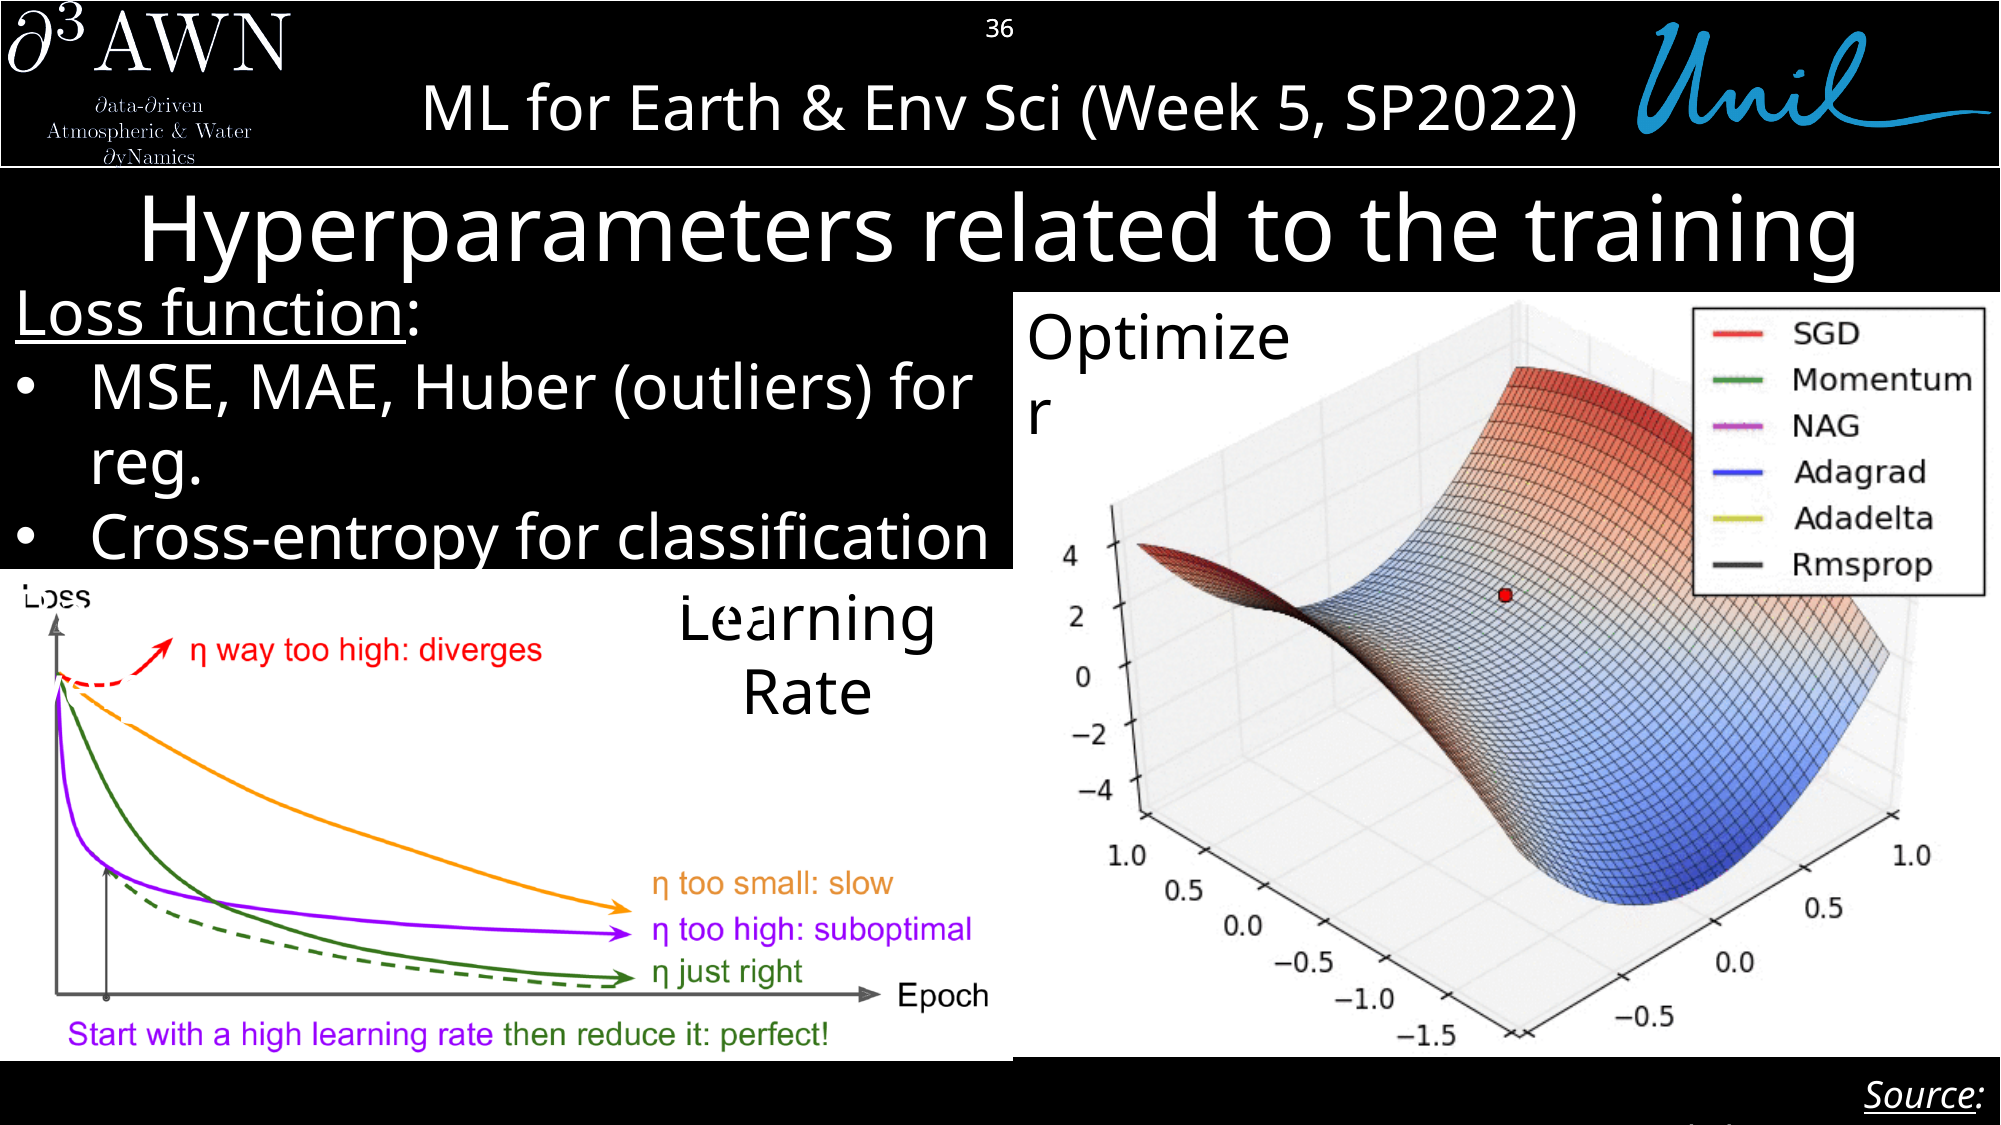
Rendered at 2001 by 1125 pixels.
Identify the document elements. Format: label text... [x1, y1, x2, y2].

text_box Source: towardsdatascience.com [1468, 1063, 2000, 1125]
picture [0, 292, 2000, 1061]
picture [1609, 22, 2000, 145]
text_box Loss function: MSE, MAE, Huber (outliers) for reg. Cross-entropy for classification Batch size, Initialization of weights [0, 265, 1013, 569]
title Hyperparameters related to the training [0, 171, 2000, 292]
picture [0, 0, 298, 168]
slide_number 36 [774, 0, 1225, 60]
